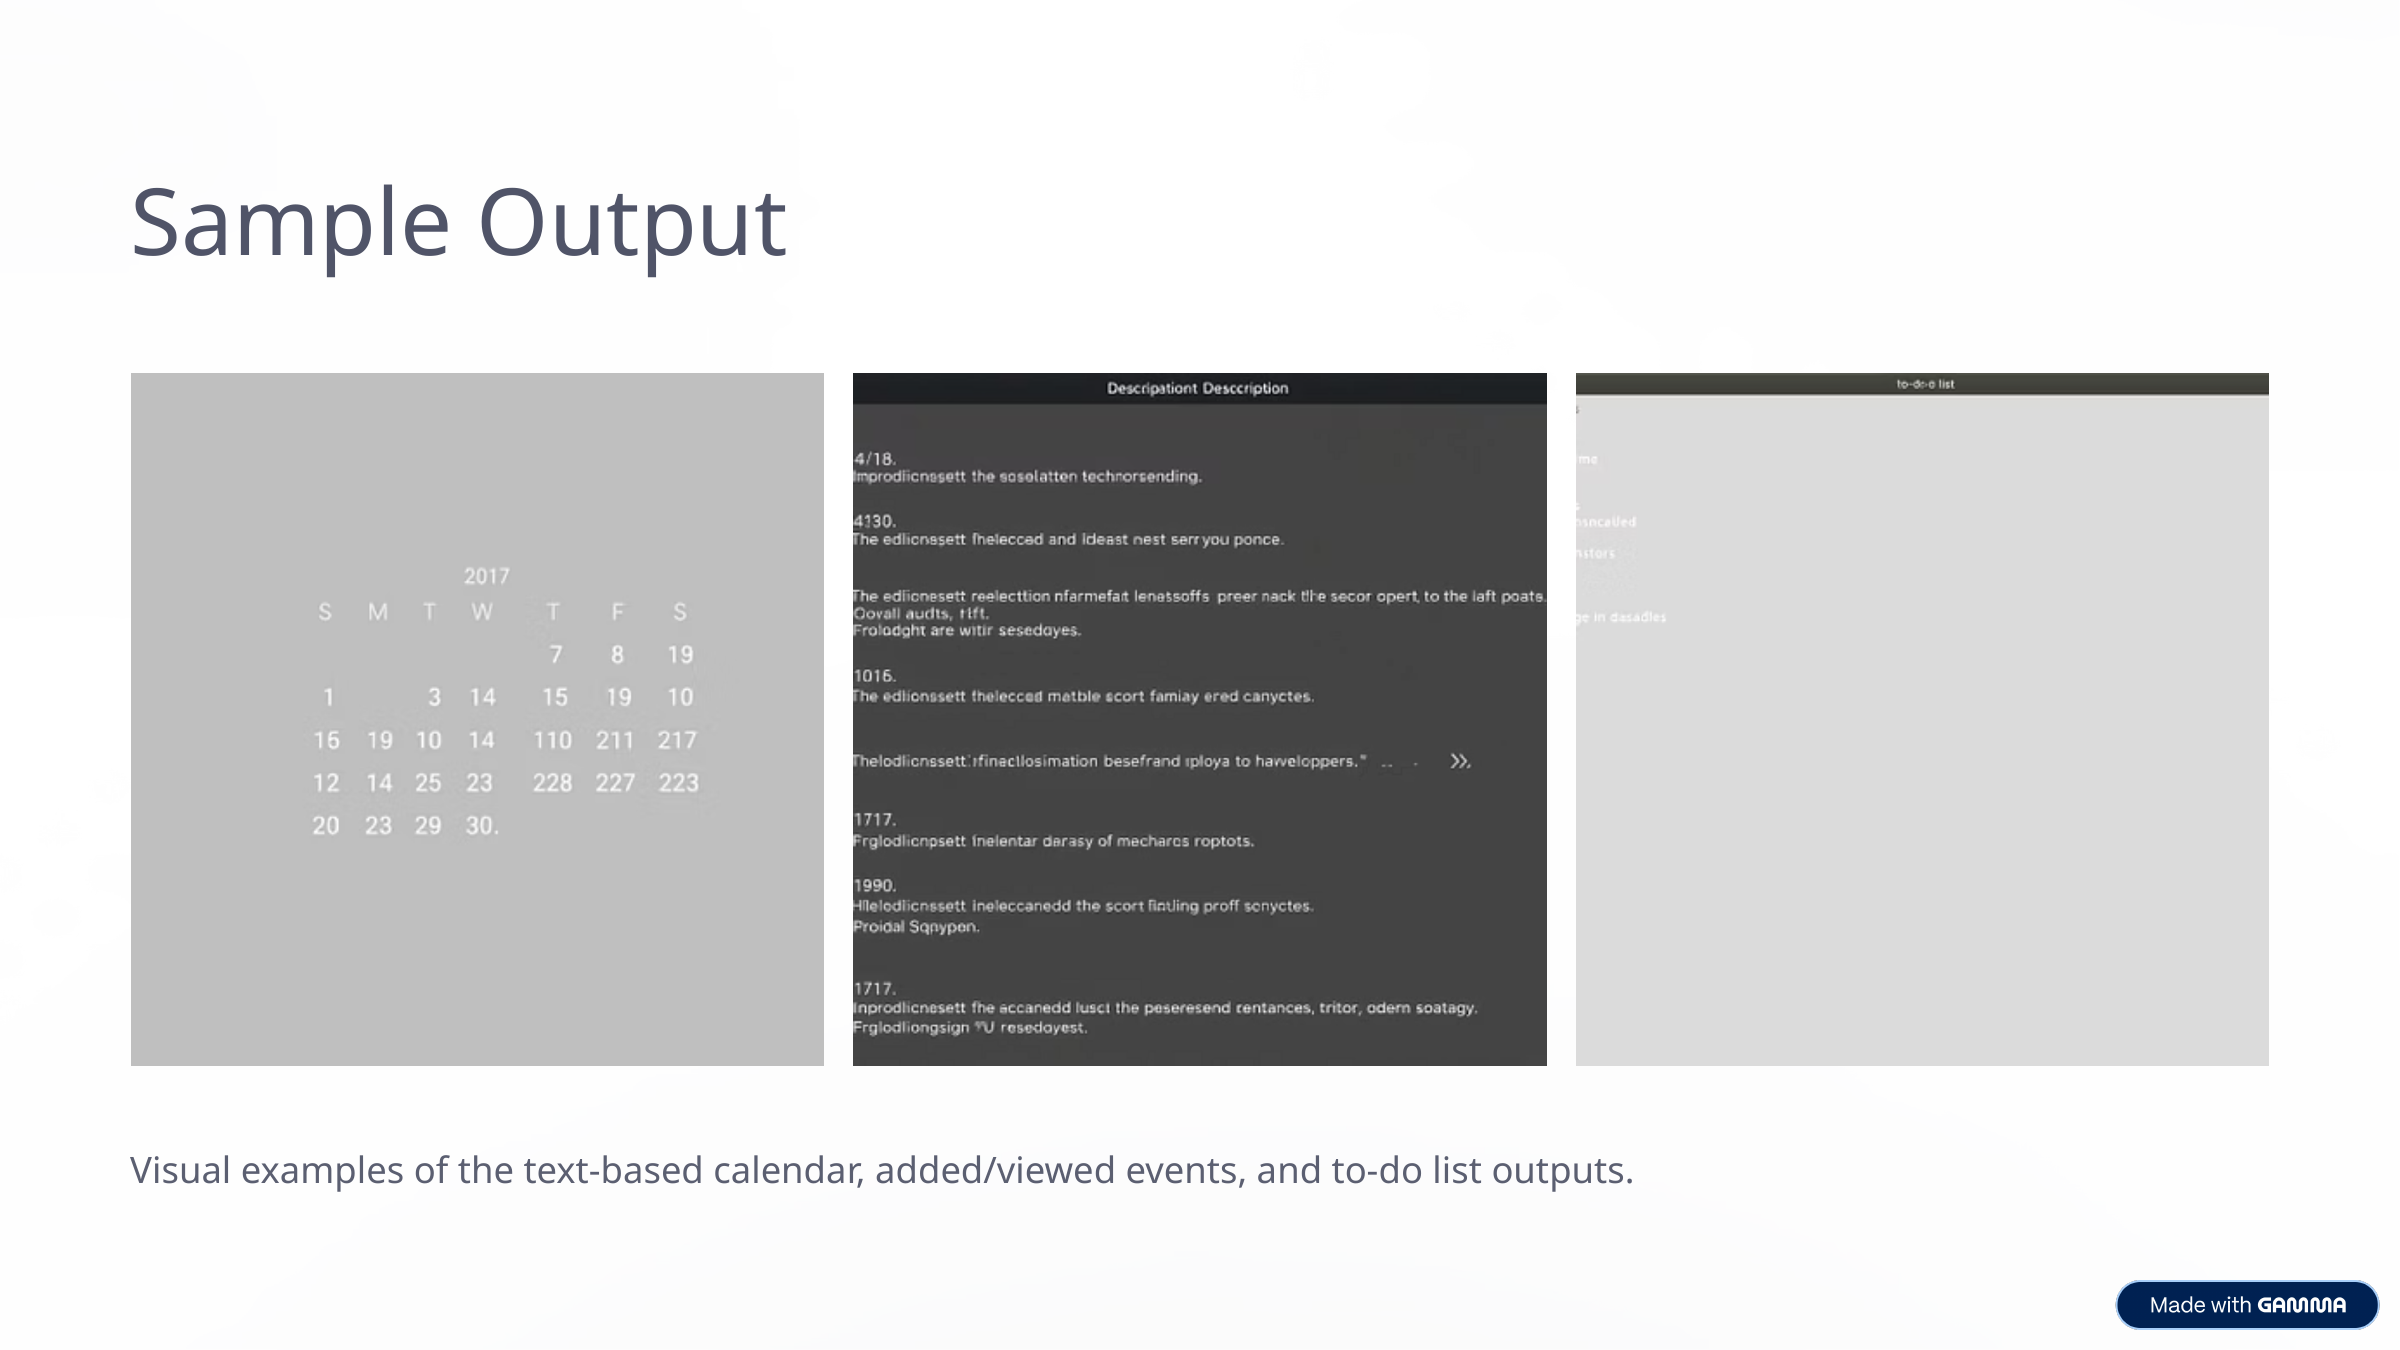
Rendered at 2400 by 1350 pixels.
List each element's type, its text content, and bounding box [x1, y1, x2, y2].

picture [131, 373, 824, 1066]
picture [1575, 373, 2269, 1066]
picture [2106, 1271, 2389, 1339]
text_box Sample Output [130, 158, 1061, 275]
text_box Visual examples of the text-based calendar, added/viewed events, and to-do list outputs. [130, 1131, 2270, 1192]
picture [853, 373, 1547, 1066]
